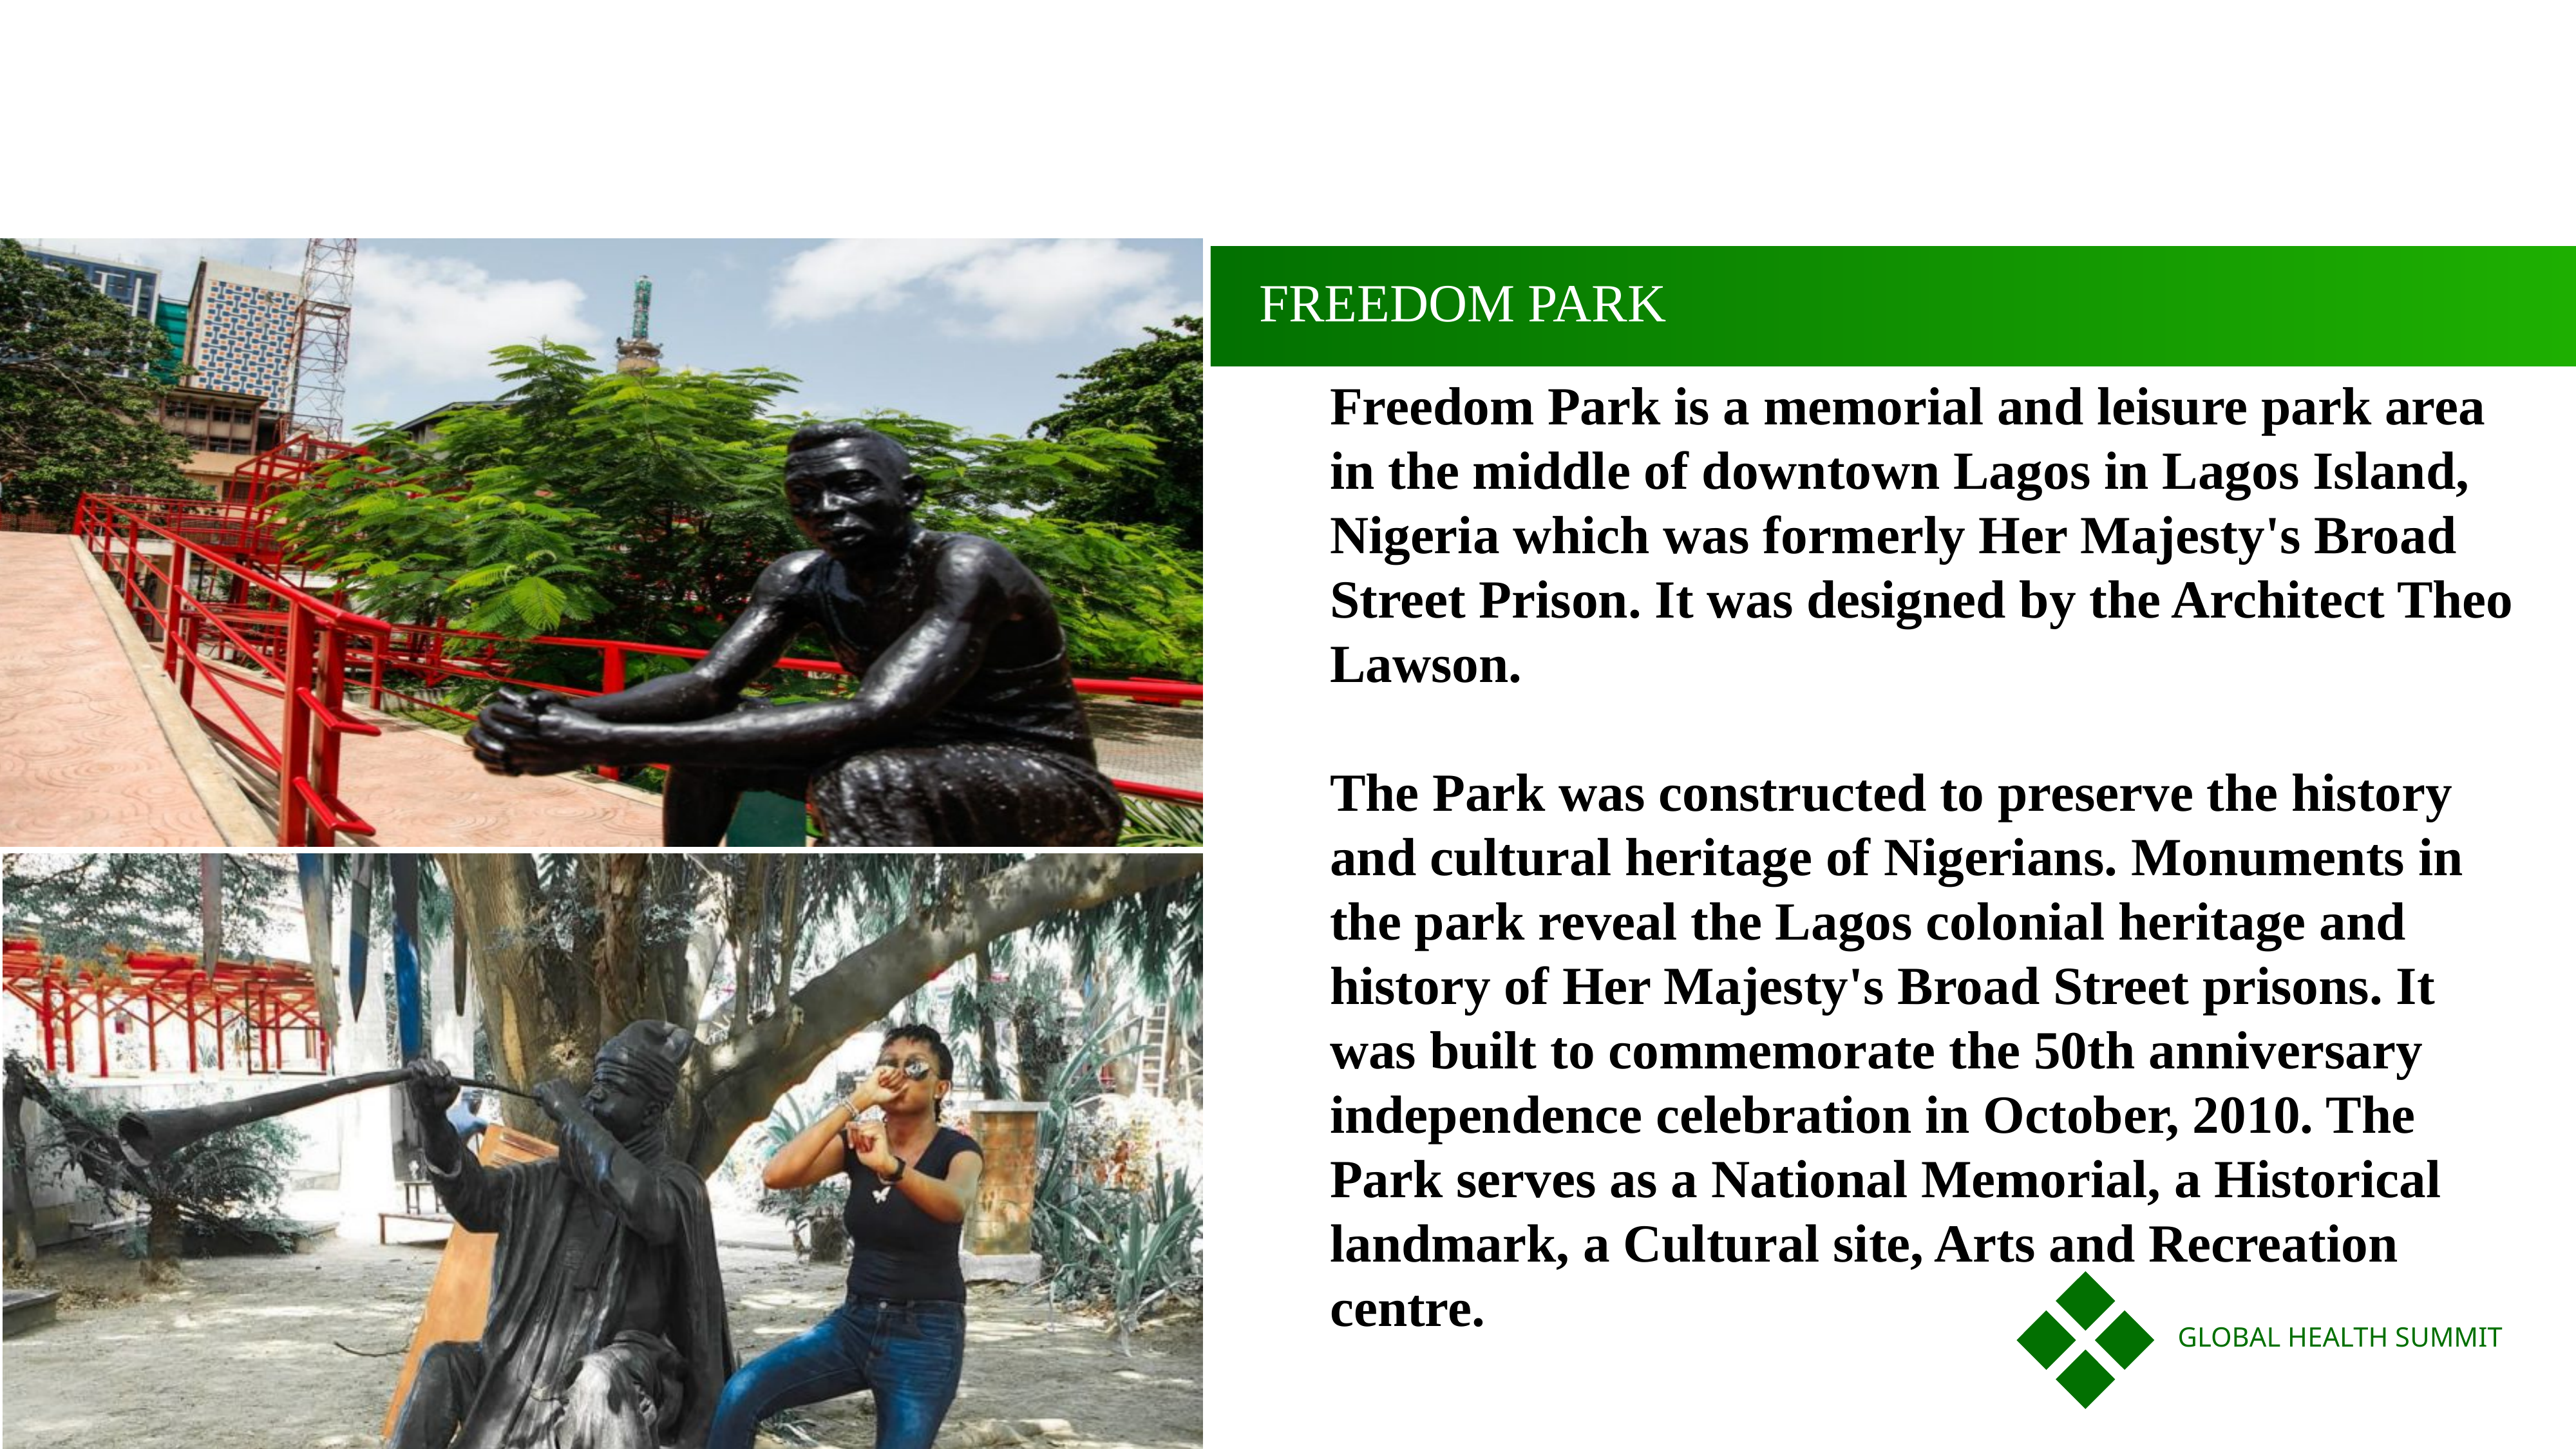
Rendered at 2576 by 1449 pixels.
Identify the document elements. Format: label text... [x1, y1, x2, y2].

picture [0, 238, 1203, 848]
text_box Freedom Park is a memorial and leisure park area in the middle of downtown Lagos in Lagos Island, Nigeria which was formerly Her Majesty's Broad Street Prison. It was designed by the Architect Theo Lawson. The Park was constructed to preserve the history and cultural heritage of Nigerians. Monuments in the park reveal the Lagos colonial heritage and history of Her Majesty's Broad Street prisons. It was built to commemorate the 50th anniversary independence celebration in October, 2010. The Park serves as a National Memorial, a Historical landmark, a Cultural site, Arts and Recreation centre. [1324, 365, 2523, 1343]
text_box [2016, 1271, 2545, 1410]
text_box FREEDOM PARK [1210, 246, 2576, 366]
picture [2, 853, 1203, 1449]
